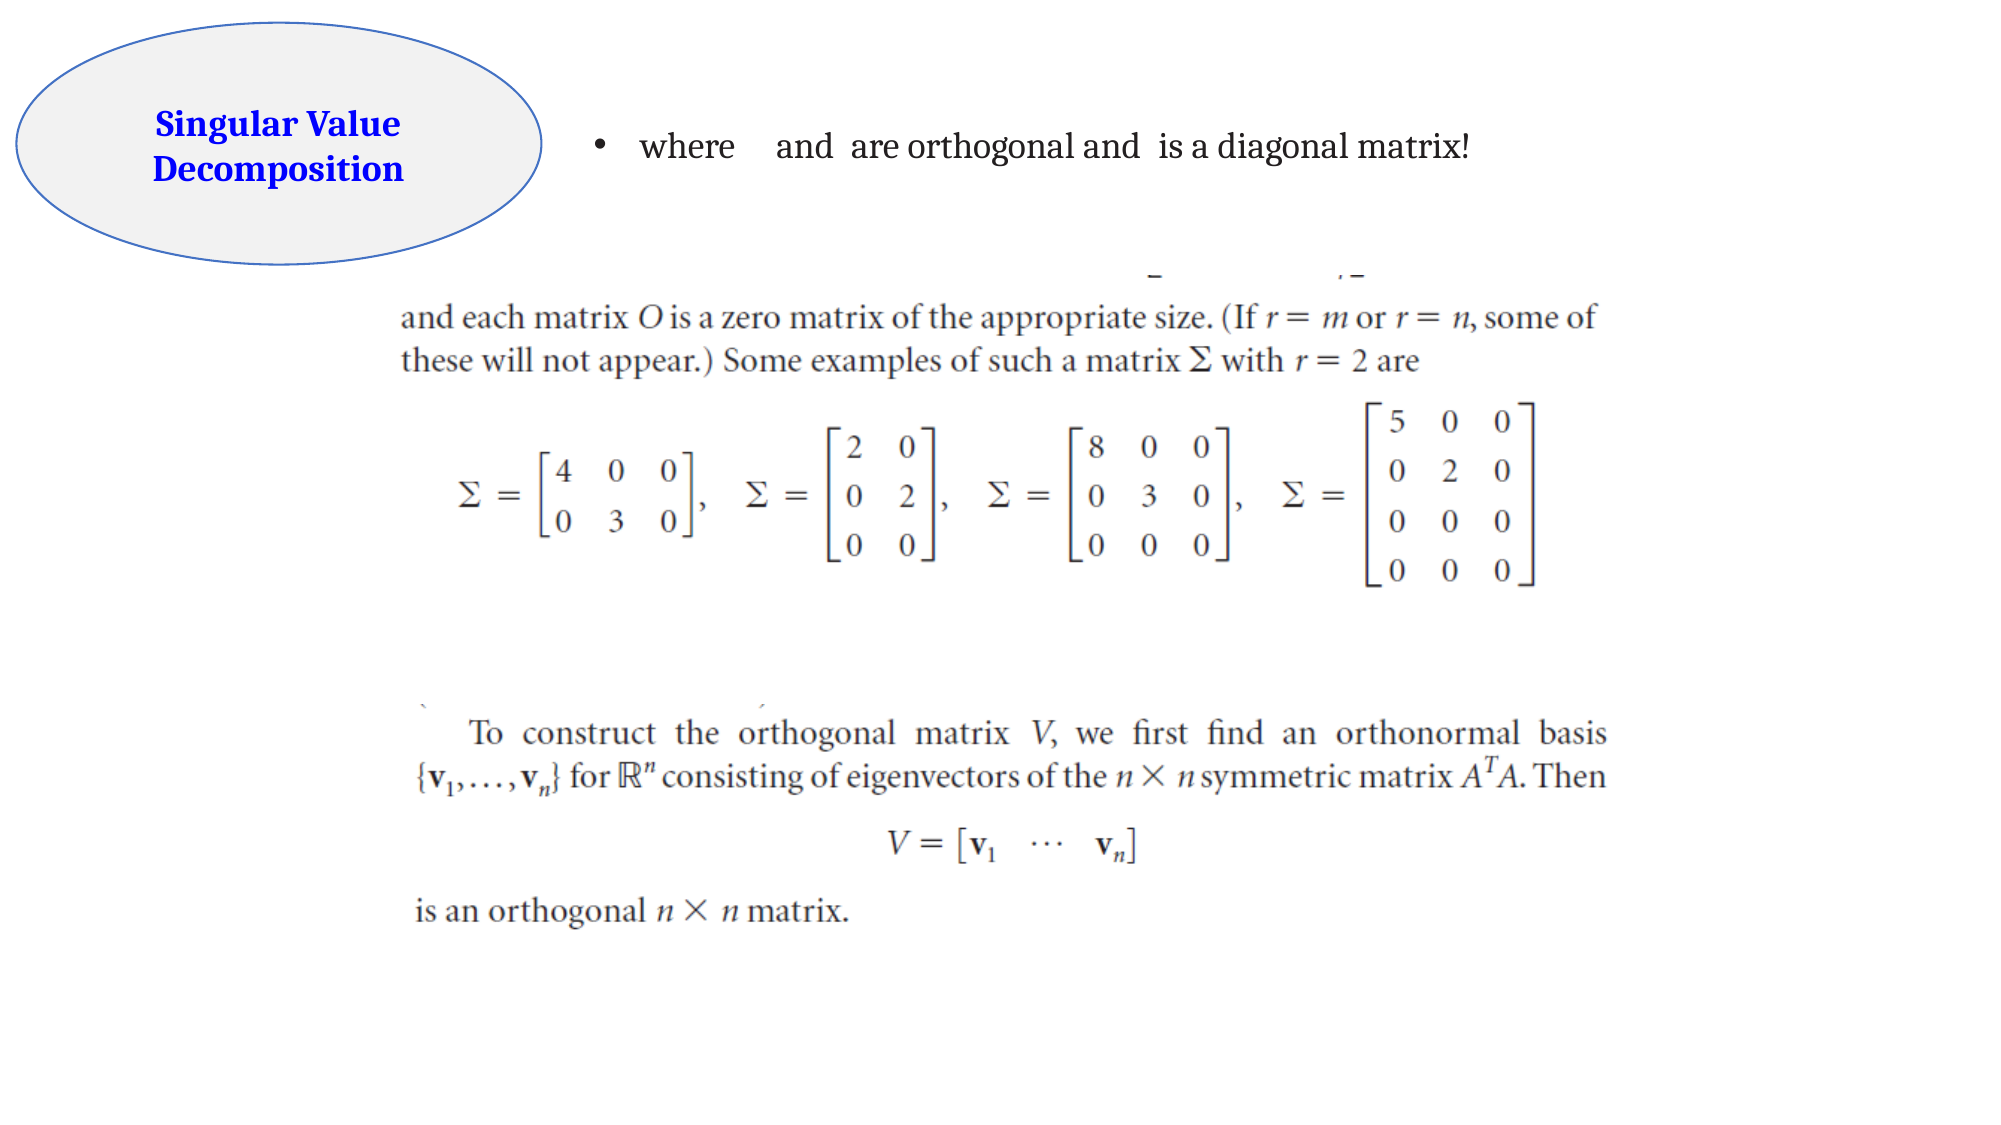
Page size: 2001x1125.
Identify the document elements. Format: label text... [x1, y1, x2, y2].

text_box Singular Value Decomposition [15, 21, 543, 266]
picture [395, 704, 1625, 932]
picture [375, 275, 1625, 603]
